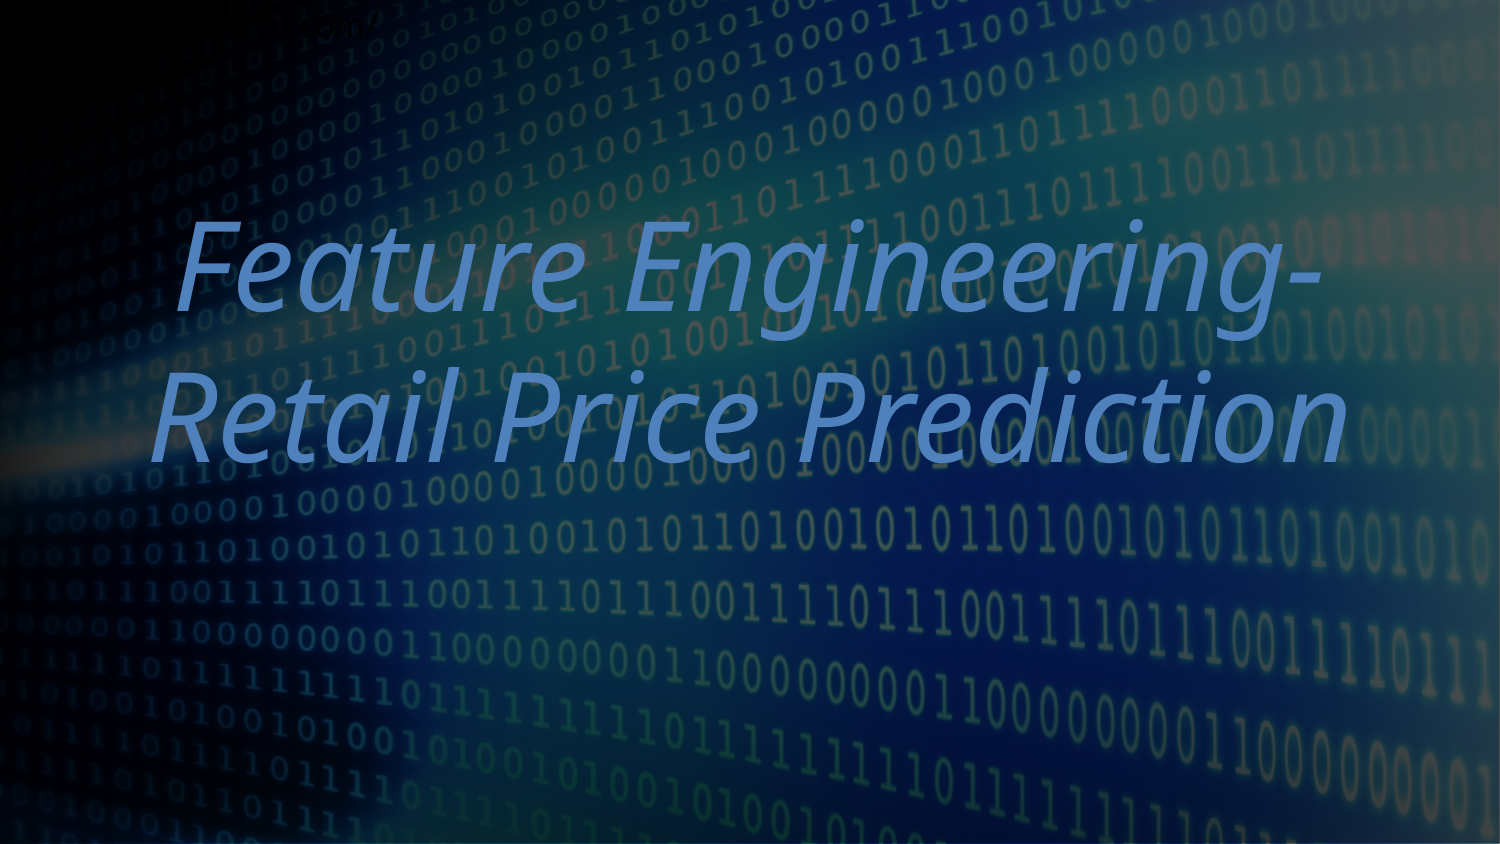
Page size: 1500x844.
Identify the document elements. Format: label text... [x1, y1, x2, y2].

list Feature Engineering- Retail Price Prediction [70, 132, 1430, 664]
text_box http://igniteitserve.com/ [0, 0, 1500, 844]
